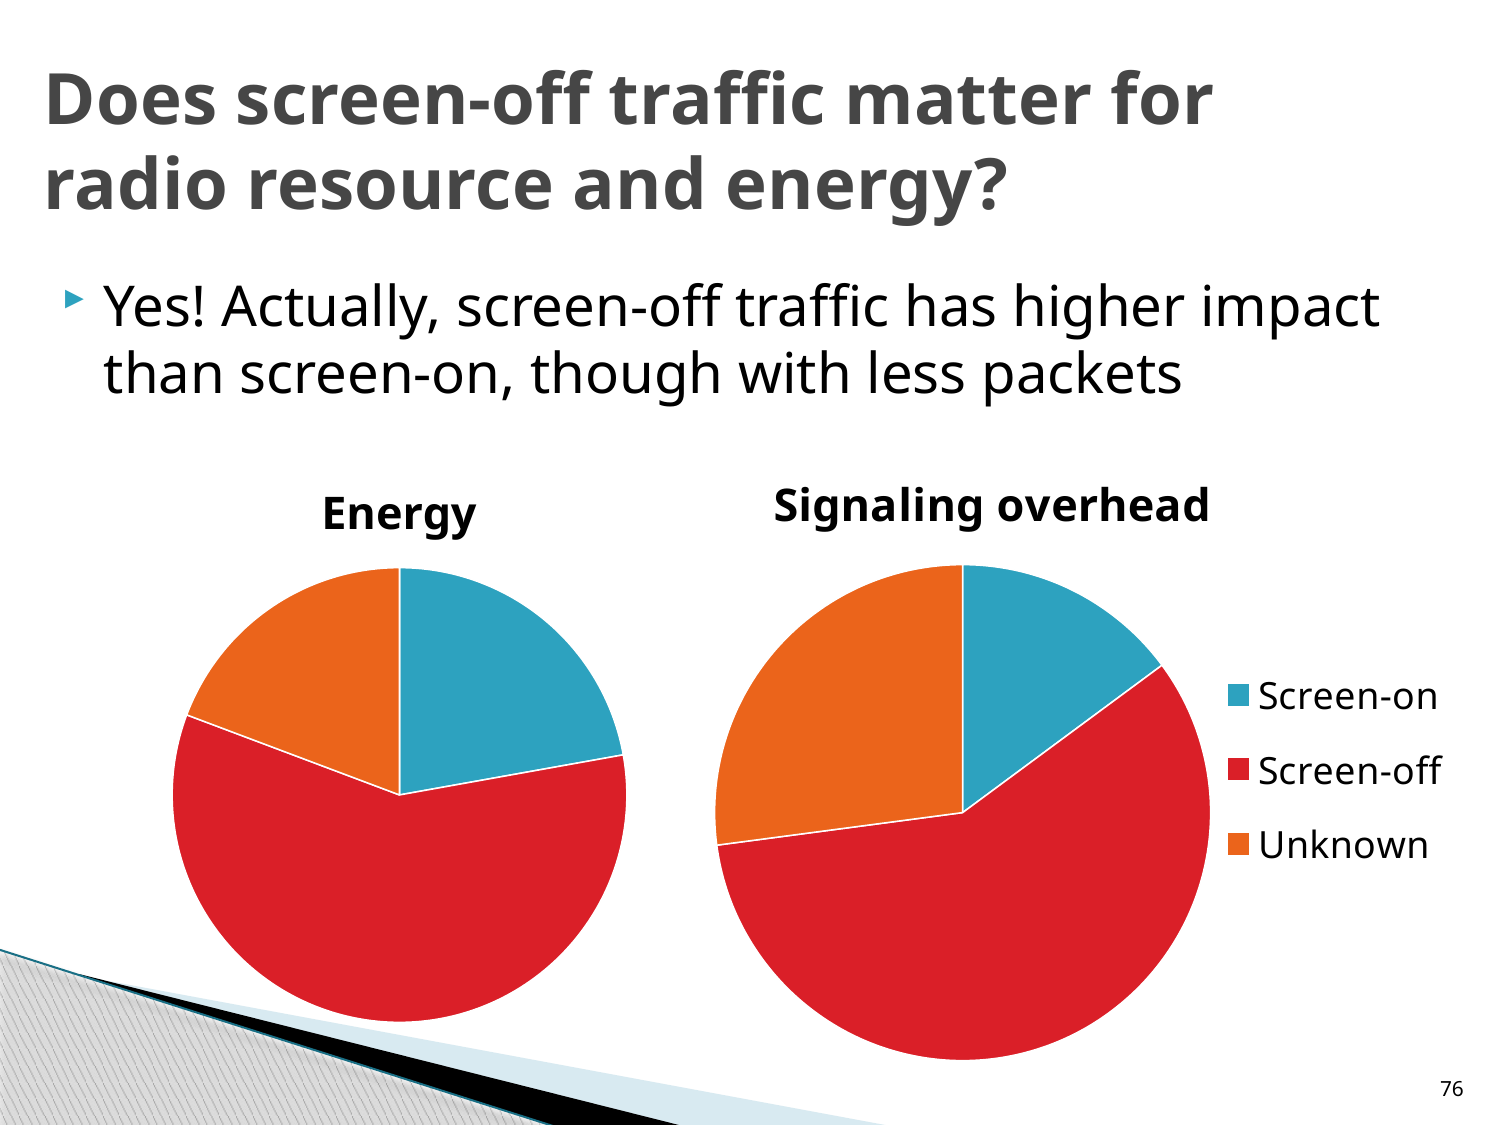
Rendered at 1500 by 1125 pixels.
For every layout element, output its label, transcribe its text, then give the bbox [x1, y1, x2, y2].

list Yes! Actually, screen-off traffic has higher impact than screen-on, though with less packets [29, 262, 1425, 1005]
chart [122, 447, 676, 1035]
title Does screen-off traffic matter for radio resource and energy? [29, 45, 1461, 233]
chart [698, 404, 1479, 1111]
